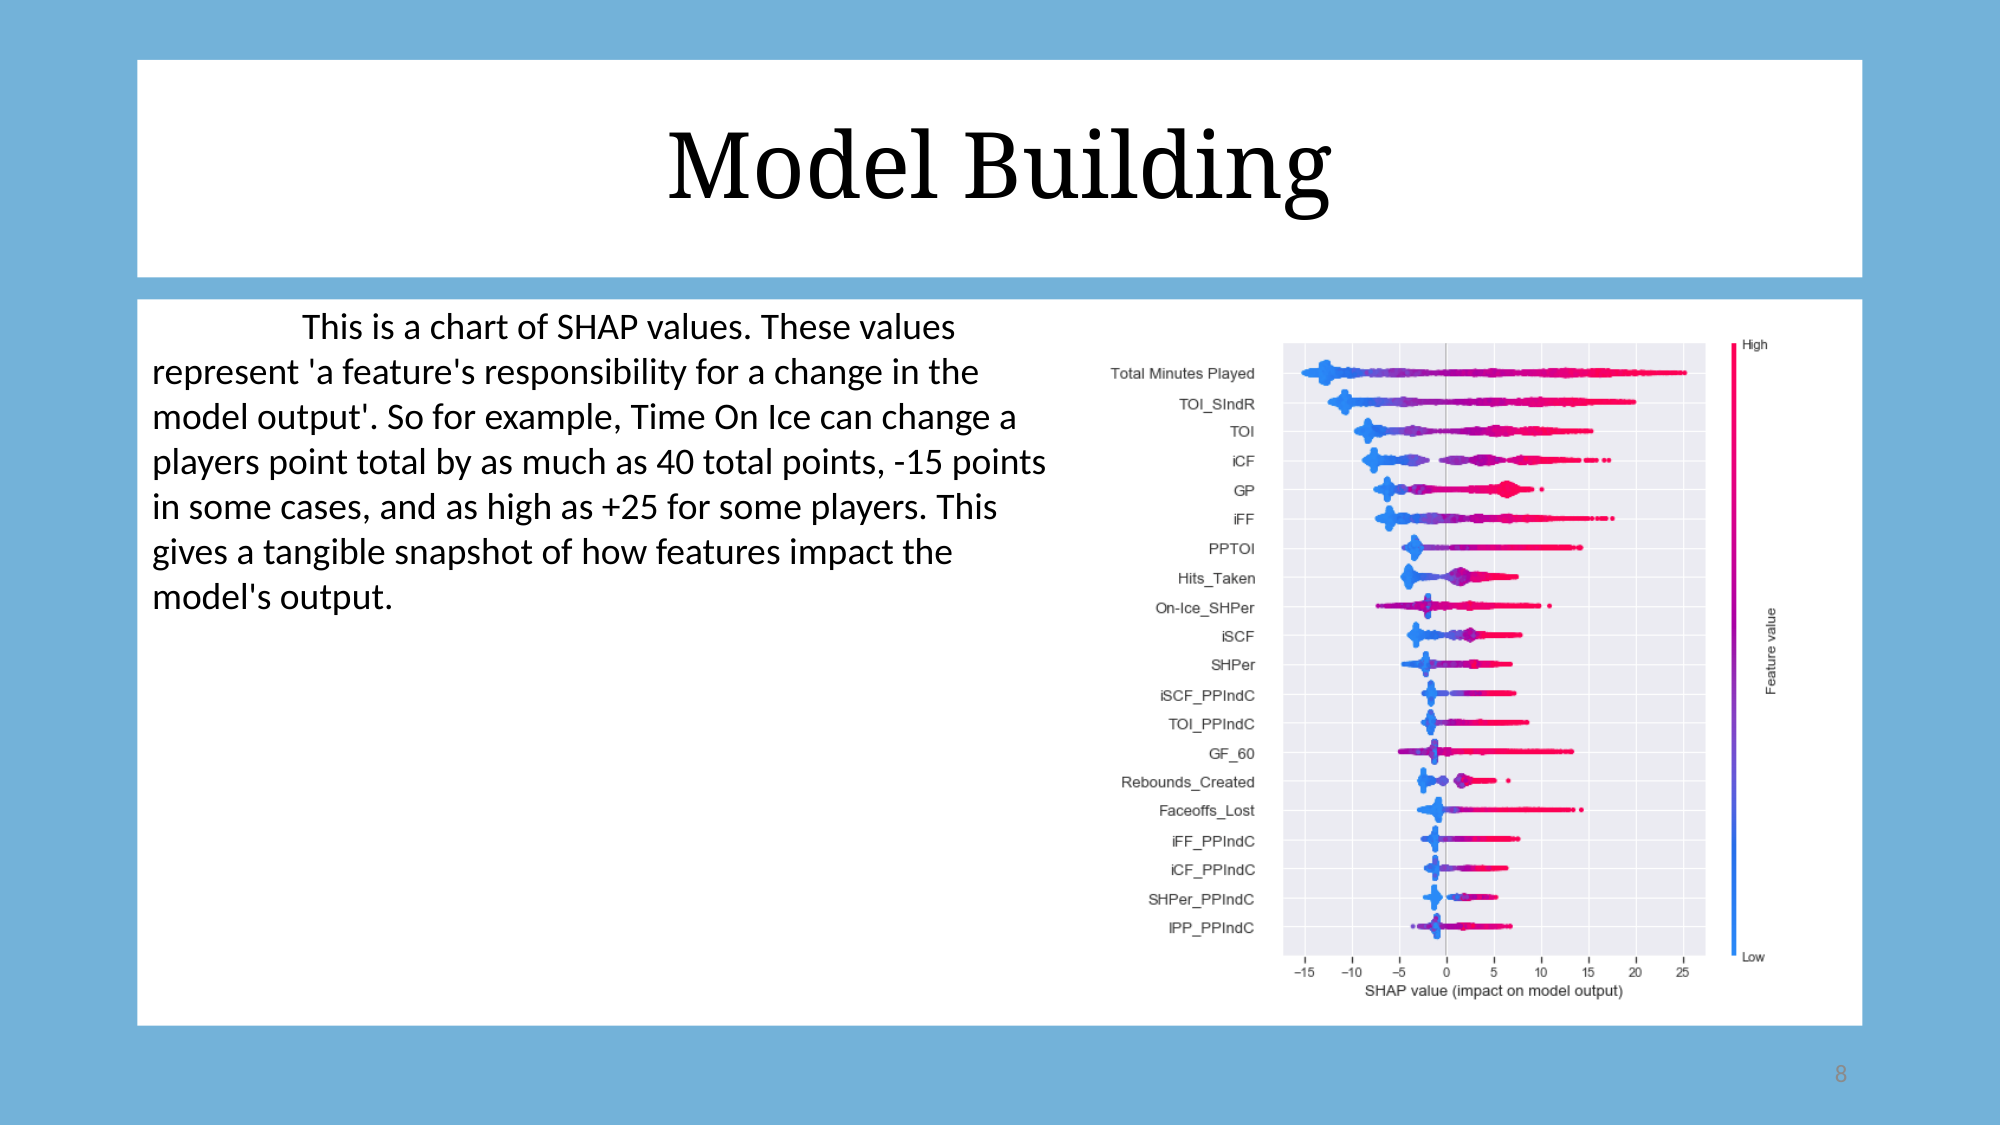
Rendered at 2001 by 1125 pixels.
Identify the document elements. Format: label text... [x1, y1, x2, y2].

slide_number 8 [1412, 1042, 1863, 1103]
list [137, 299, 1863, 1026]
title Model Building [137, 59, 1863, 278]
picture [1074, 316, 1818, 1009]
text_box This is a chart of SHAP values. These values represent 'a feature's responsibility for a change in the model output'. So for example, Time On Ice can change a players point total by as much as 40 total points, -15 points in some cases, and as high as +25 for some players. This gives a tangible snapshot of how features impact the model's output. [137, 294, 1075, 715]
